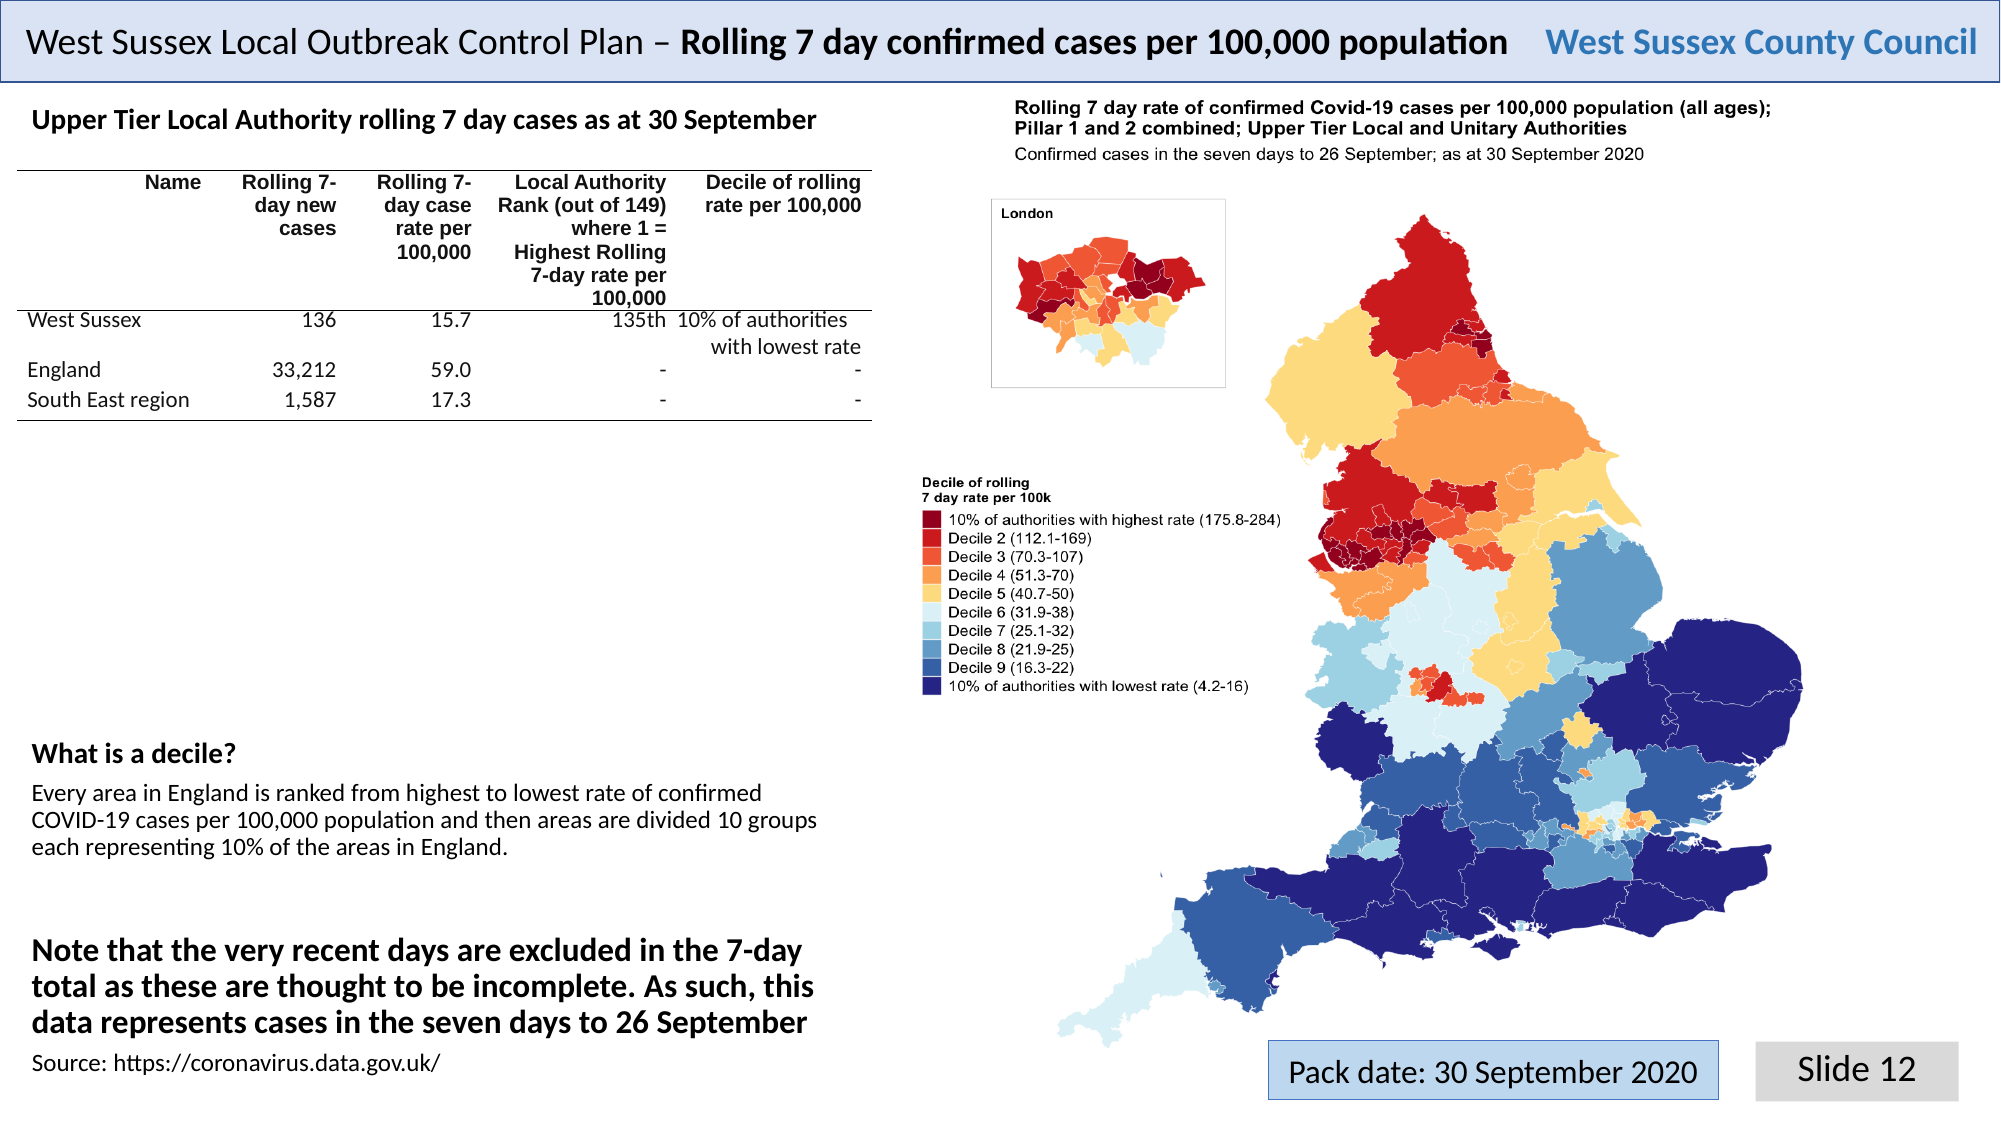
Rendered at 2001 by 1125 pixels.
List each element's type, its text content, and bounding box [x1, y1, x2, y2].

table_cell 17.3 [347, 390, 482, 420]
table_cell 136 [212, 311, 347, 360]
table_cell South East region [17, 390, 212, 420]
list Every area in England is ranked from highest to lowest rate of confirmed COVID-19 cases per 100,000 population and then areas are divided 10 groups each representing 10% of the areas in England. [16, 772, 853, 900]
table_cell West Sussex [17, 311, 212, 360]
table_cell England [17, 360, 212, 390]
table_cell - [677, 390, 872, 420]
picture [895, 91, 1959, 1104]
table_cell - [482, 390, 677, 420]
table_header Rolling 7-day case rate per 100,000 [347, 171, 482, 310]
table_cell 59.0 [347, 360, 482, 390]
table_cell 10% of authorities with lowest rate [677, 311, 872, 360]
table_cell 33,212 [212, 360, 347, 390]
table_cell 135th [482, 311, 677, 360]
table_cell 15.7 [347, 311, 482, 360]
table_cell - [677, 360, 872, 390]
list Note that the very recent days are excluded in the 7-day total as these are thought to be incomplete. As such, this data represents cases in the seven days to 26 September [16, 925, 853, 1006]
table_header Rolling 7-day new cases [212, 171, 347, 310]
list Source: https://coronavirus.data.gov.uk/ [17, 1042, 660, 1103]
table_cell - [482, 360, 677, 390]
list Upper Tier Local Authority rolling 7 day cases as at 30 September [16, 97, 895, 173]
list What is a decile? [16, 731, 562, 772]
table_cell 1,587 [212, 390, 347, 420]
table_header Local Authority Rank (out of 149) where 1 = Highest Rolling 7-day rate per 100,000 [482, 171, 677, 310]
table_header Name [17, 171, 212, 310]
table_header Decile of rolling rate per 100,000 [677, 171, 872, 310]
